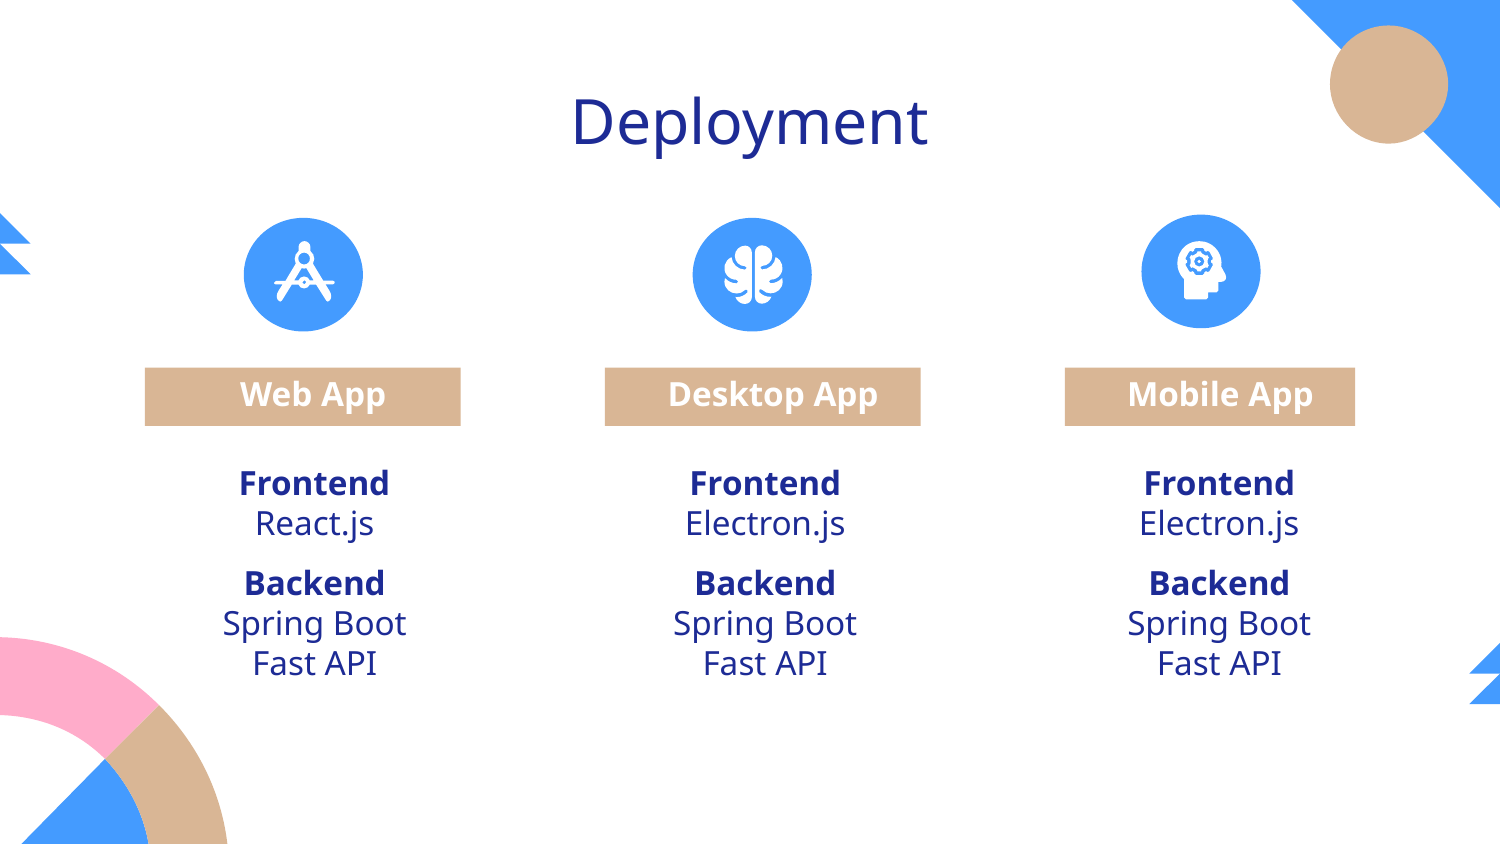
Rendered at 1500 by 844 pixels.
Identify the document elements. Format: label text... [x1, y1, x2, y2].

subtitle Web App [144, 367, 461, 426]
text_box [1139, 212, 1263, 331]
text_box [241, 215, 365, 334]
subtitle Frontend React.js Backend Spring Boot Fast API [121, 449, 487, 674]
subtitle Desktop App [604, 367, 921, 426]
subtitle Frontend Electron.js Backend Spring Boot Fast API [572, 449, 938, 674]
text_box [1177, 240, 1227, 300]
title Deployment [116, 72, 1383, 167]
subtitle Frontend Electron.js Backend Spring Boot Fast API [1026, 449, 1392, 674]
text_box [722, 245, 785, 305]
text_box [690, 215, 814, 334]
text_box [274, 241, 335, 302]
subtitle Mobile App [1064, 367, 1356, 426]
